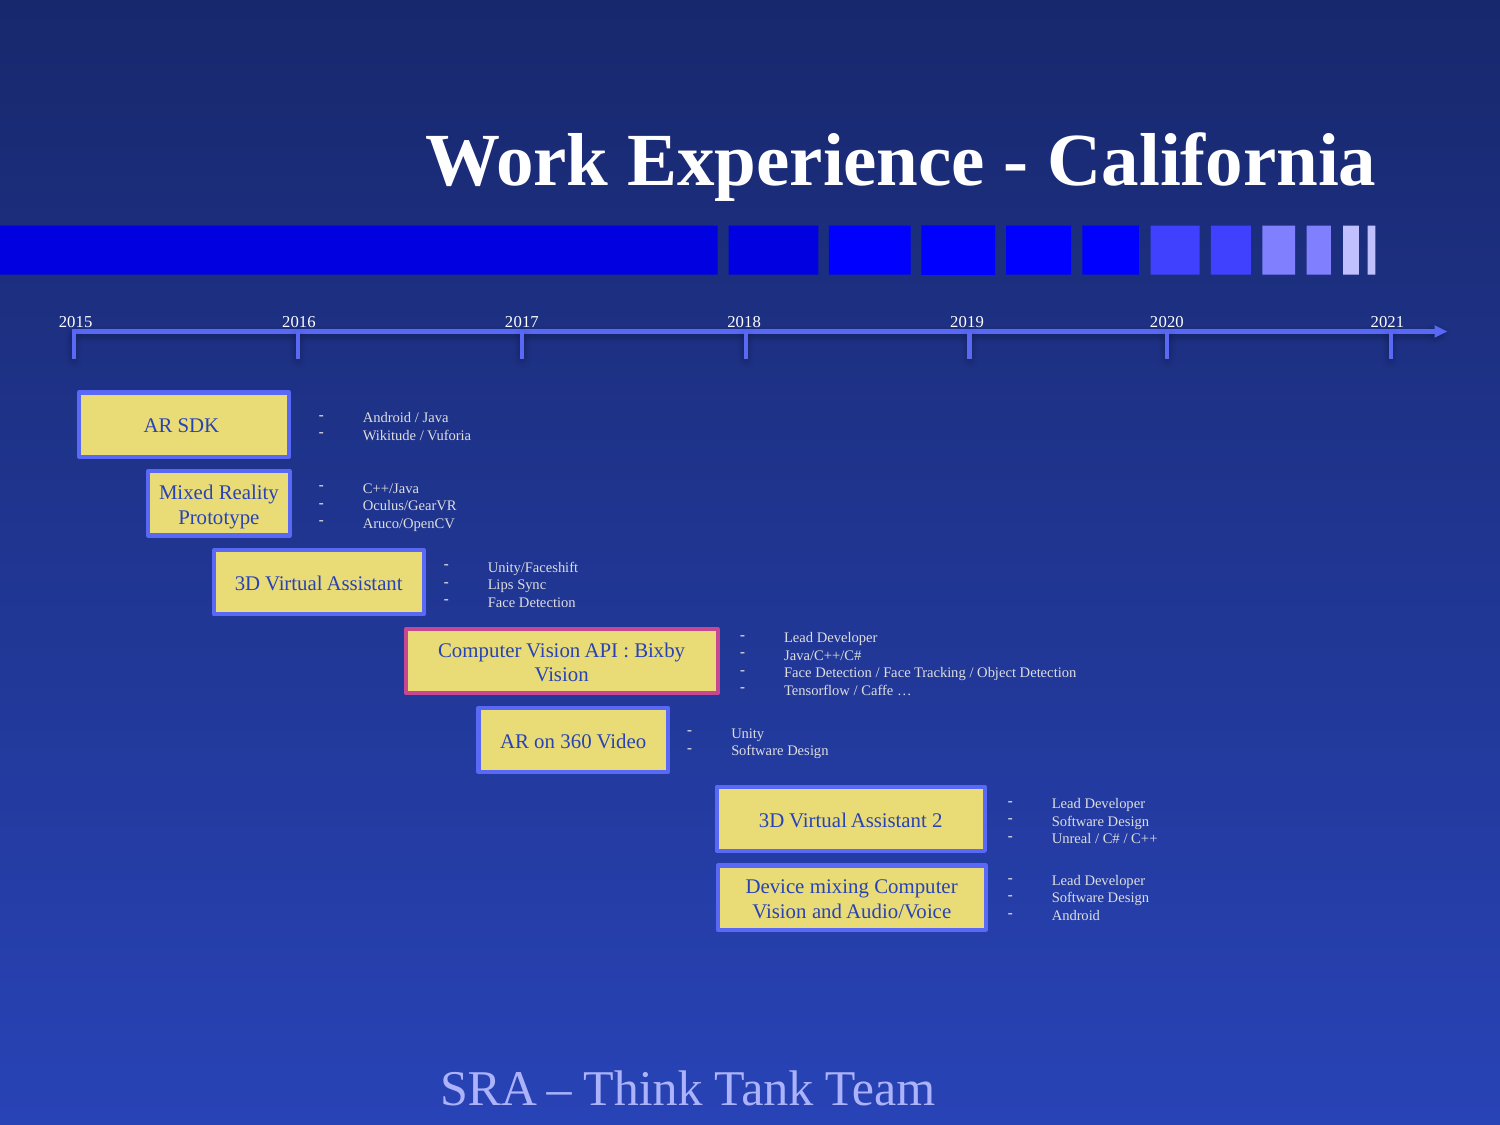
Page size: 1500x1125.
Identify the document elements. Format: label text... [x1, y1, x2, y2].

title Work Experience - California [208, 21, 1385, 210]
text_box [405, 628, 718, 694]
text_box Lead Developer Software Design Unreal / C# / C++ [1000, 786, 1474, 854]
text_box 2019 [942, 303, 992, 339]
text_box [78, 392, 290, 457]
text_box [478, 707, 669, 773]
text_box Unity Software Design [679, 716, 1154, 766]
text_box Android / Java Wikitude / Vuforia [311, 400, 785, 451]
text_box 2018 [719, 303, 769, 339]
text_box Unity/Faceshift Lips Sync Face Detection [436, 550, 910, 618]
text_box 2016 [274, 303, 324, 339]
text_box Lead Developer Software Design Android [1000, 863, 1474, 931]
text_box C++/Java Oculus/GearVR Aruco/OpenCV [311, 471, 785, 539]
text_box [716, 786, 986, 852]
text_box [213, 549, 424, 615]
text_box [147, 471, 290, 536]
text_box 2021 [1363, 303, 1413, 339]
text_box [1413, 325, 1448, 338]
text_box 2020 [1142, 303, 1192, 339]
text_box Lead Developer Java/C++/C# Face Detection / Face Tracking / Object Detection Tensorflow / Caffe … [732, 620, 1207, 706]
text_box 2015 [51, 303, 101, 339]
text_box 2017 [497, 303, 547, 339]
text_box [717, 865, 987, 930]
text_box SRA – Think Tank Team [262, 1048, 1114, 1124]
